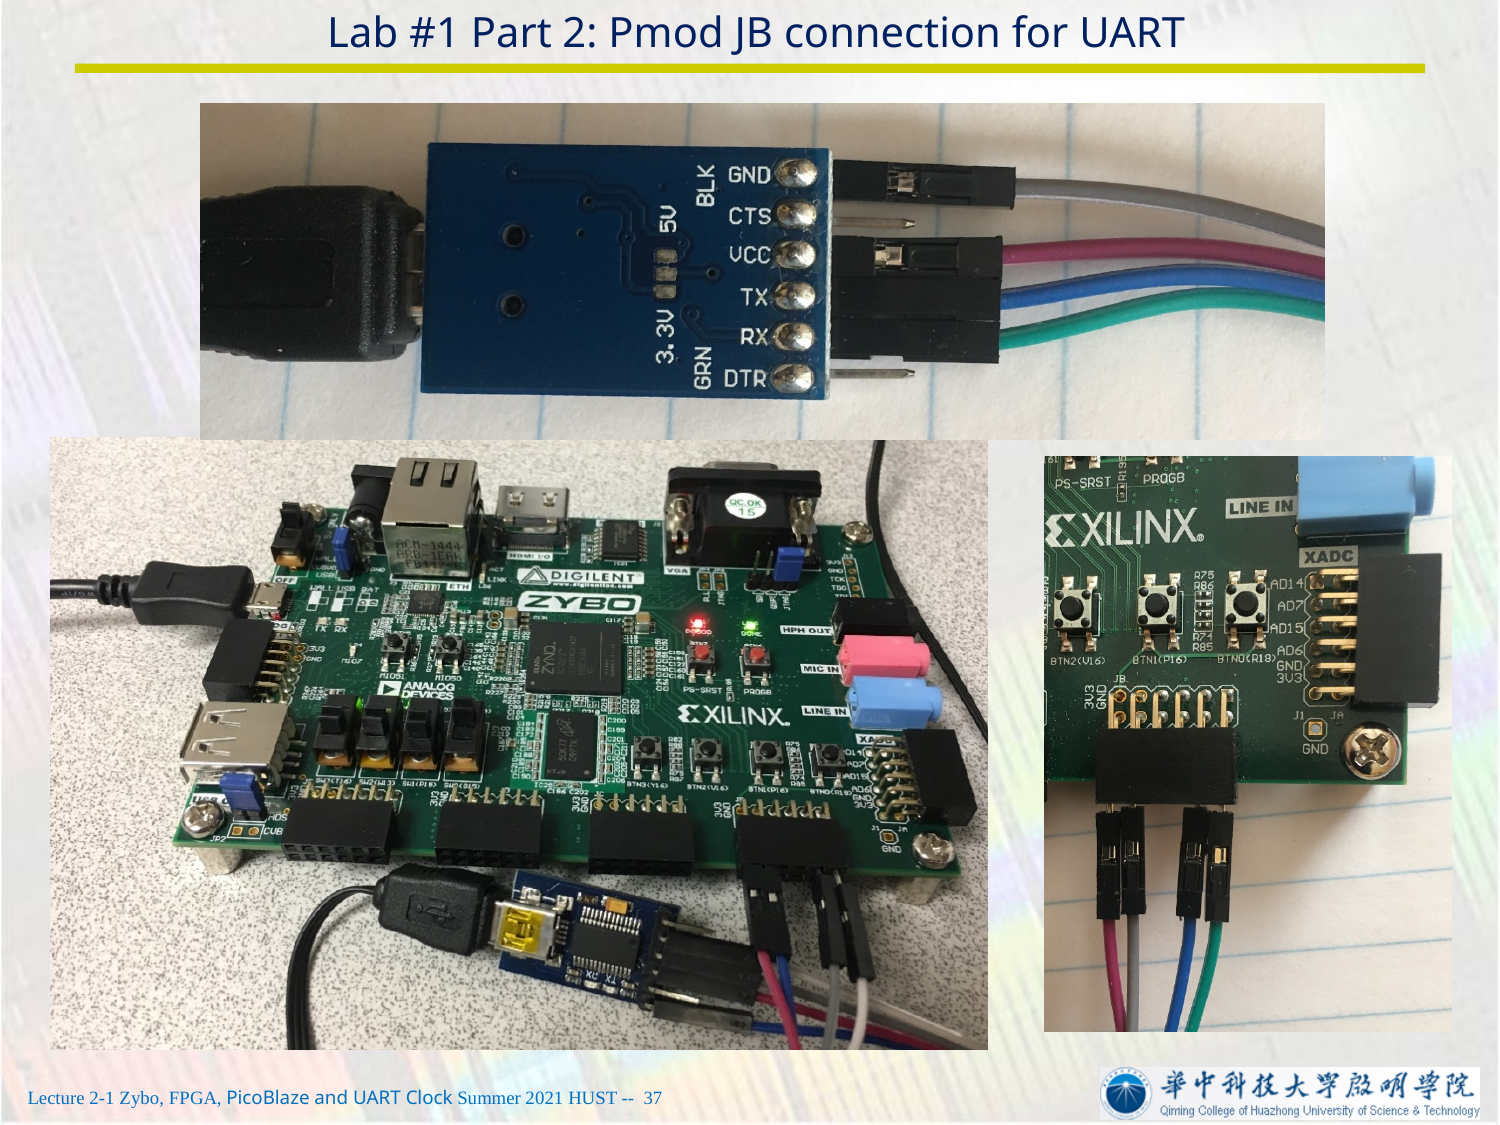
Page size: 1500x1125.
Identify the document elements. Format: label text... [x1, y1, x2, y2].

title Lab #1 Part 2: Pmod JB connection for UART [75, 5, 1438, 69]
picture [0, 0, 1500, 1125]
